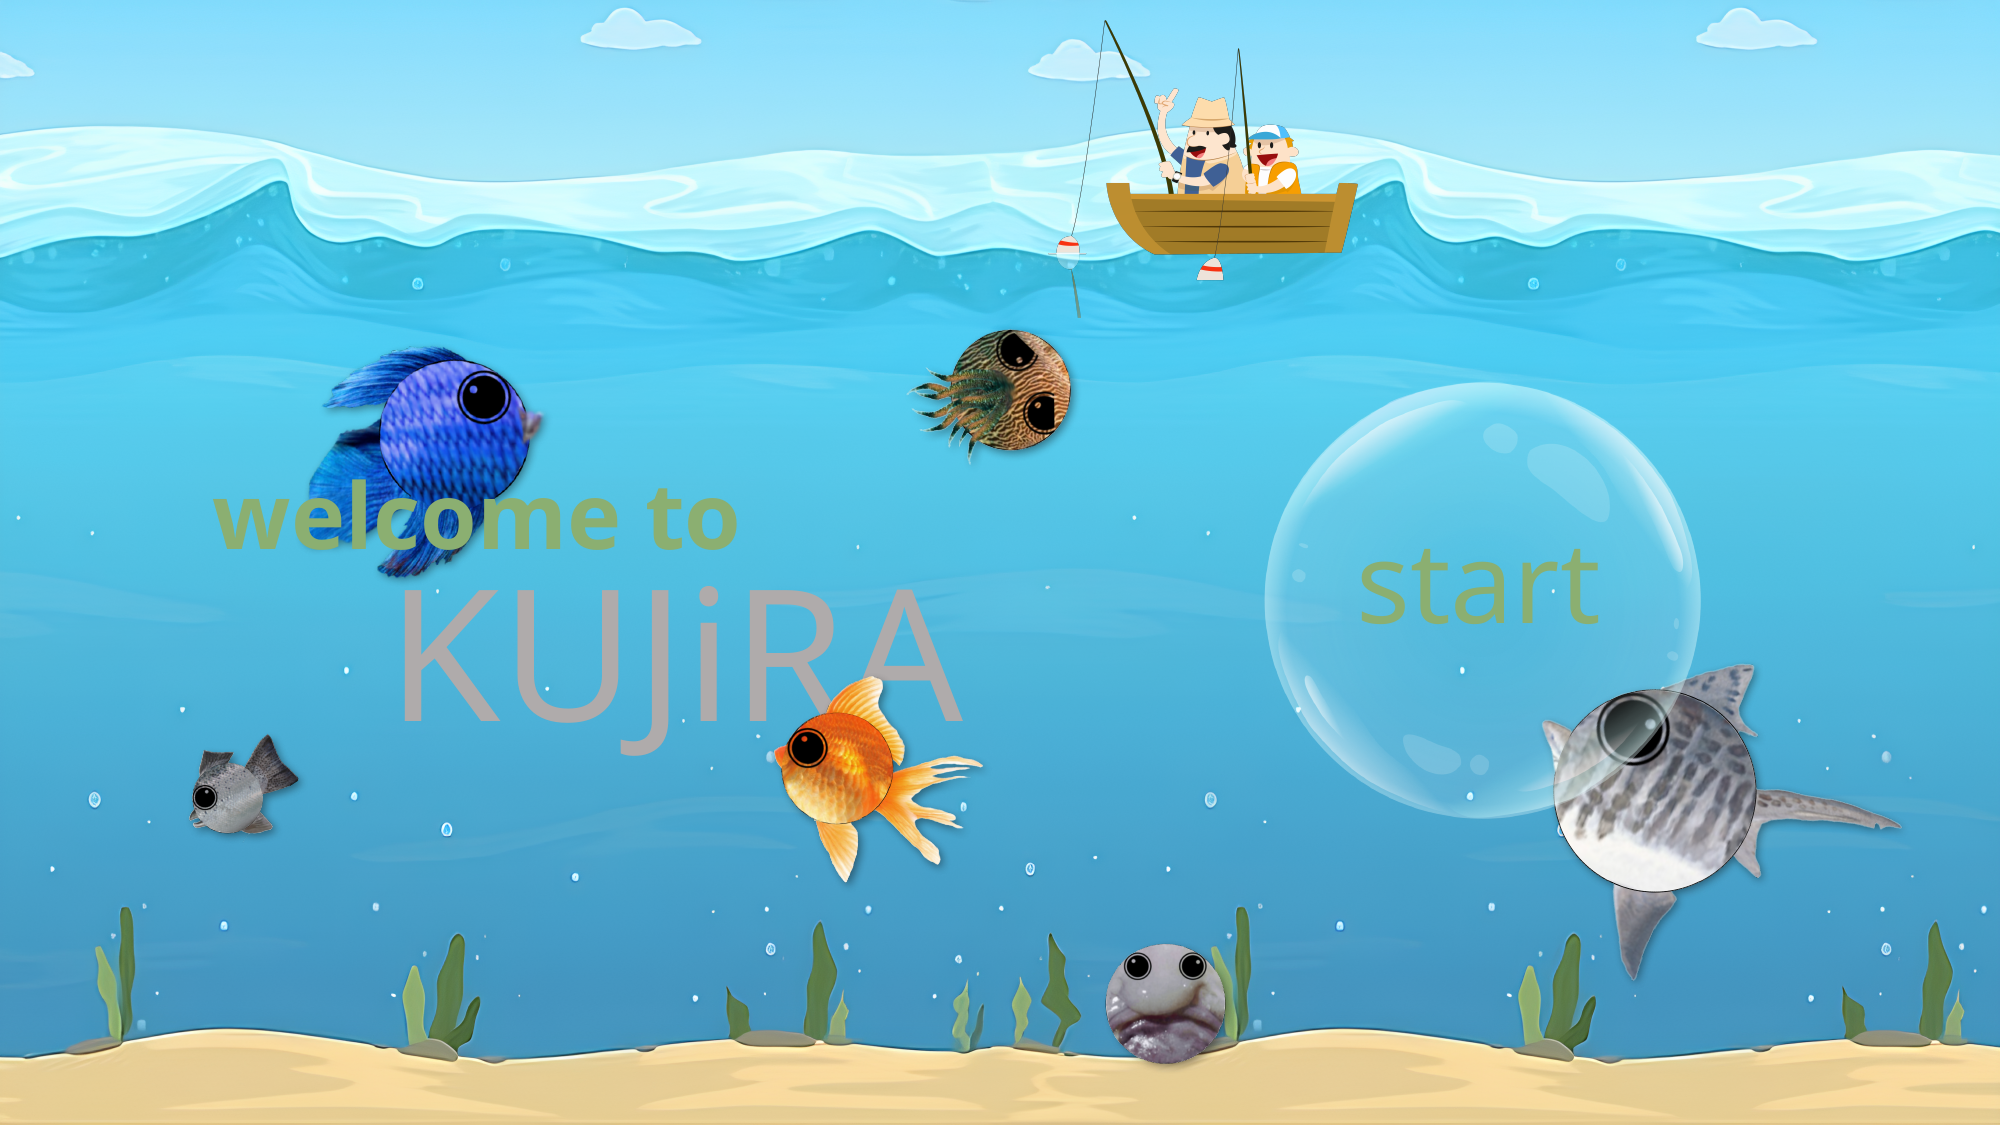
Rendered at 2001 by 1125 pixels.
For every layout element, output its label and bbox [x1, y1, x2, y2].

picture [0, 0, 2000, 1125]
text_box [1183, 371, 1774, 831]
